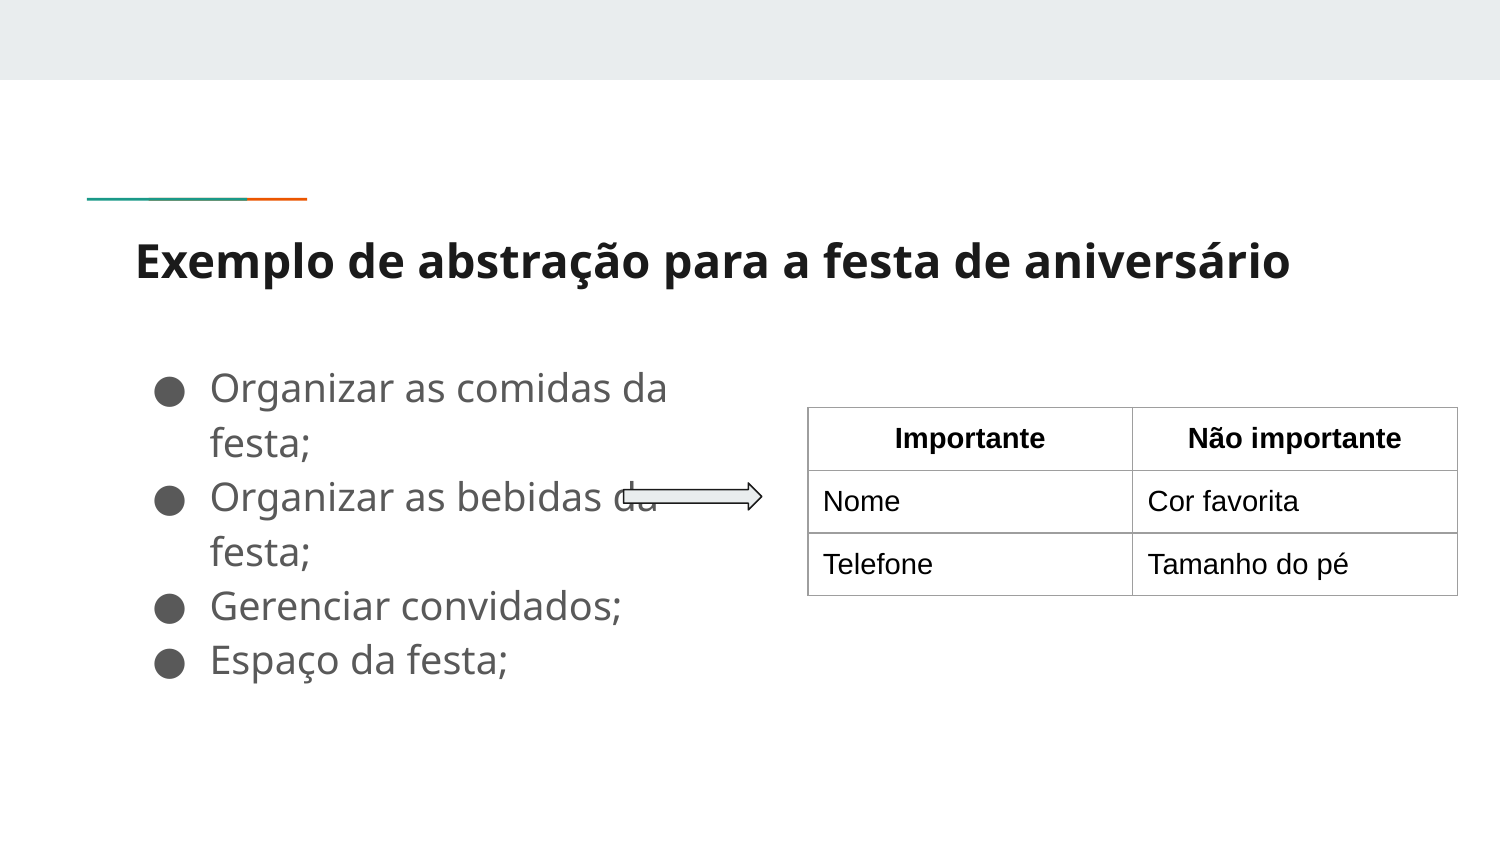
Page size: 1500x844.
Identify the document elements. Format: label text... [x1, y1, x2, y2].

text_box [623, 482, 762, 510]
table_header Importante [809, 408, 1132, 470]
table_cell Nome [809, 471, 1132, 532]
list Organizar as comidas da festa; Organizar as bebidas da festa; Gerenciar convidados; Espaço da festa; [119, 341, 762, 712]
table_cell Telefone [809, 534, 1132, 595]
table_header Não importante [1133, 408, 1457, 470]
table_cell Cor favorita [1133, 471, 1457, 532]
title Exemplo de abstração para a festa de aniversário [119, 216, 1381, 305]
table_cell Tamanho do pé [1133, 534, 1457, 595]
